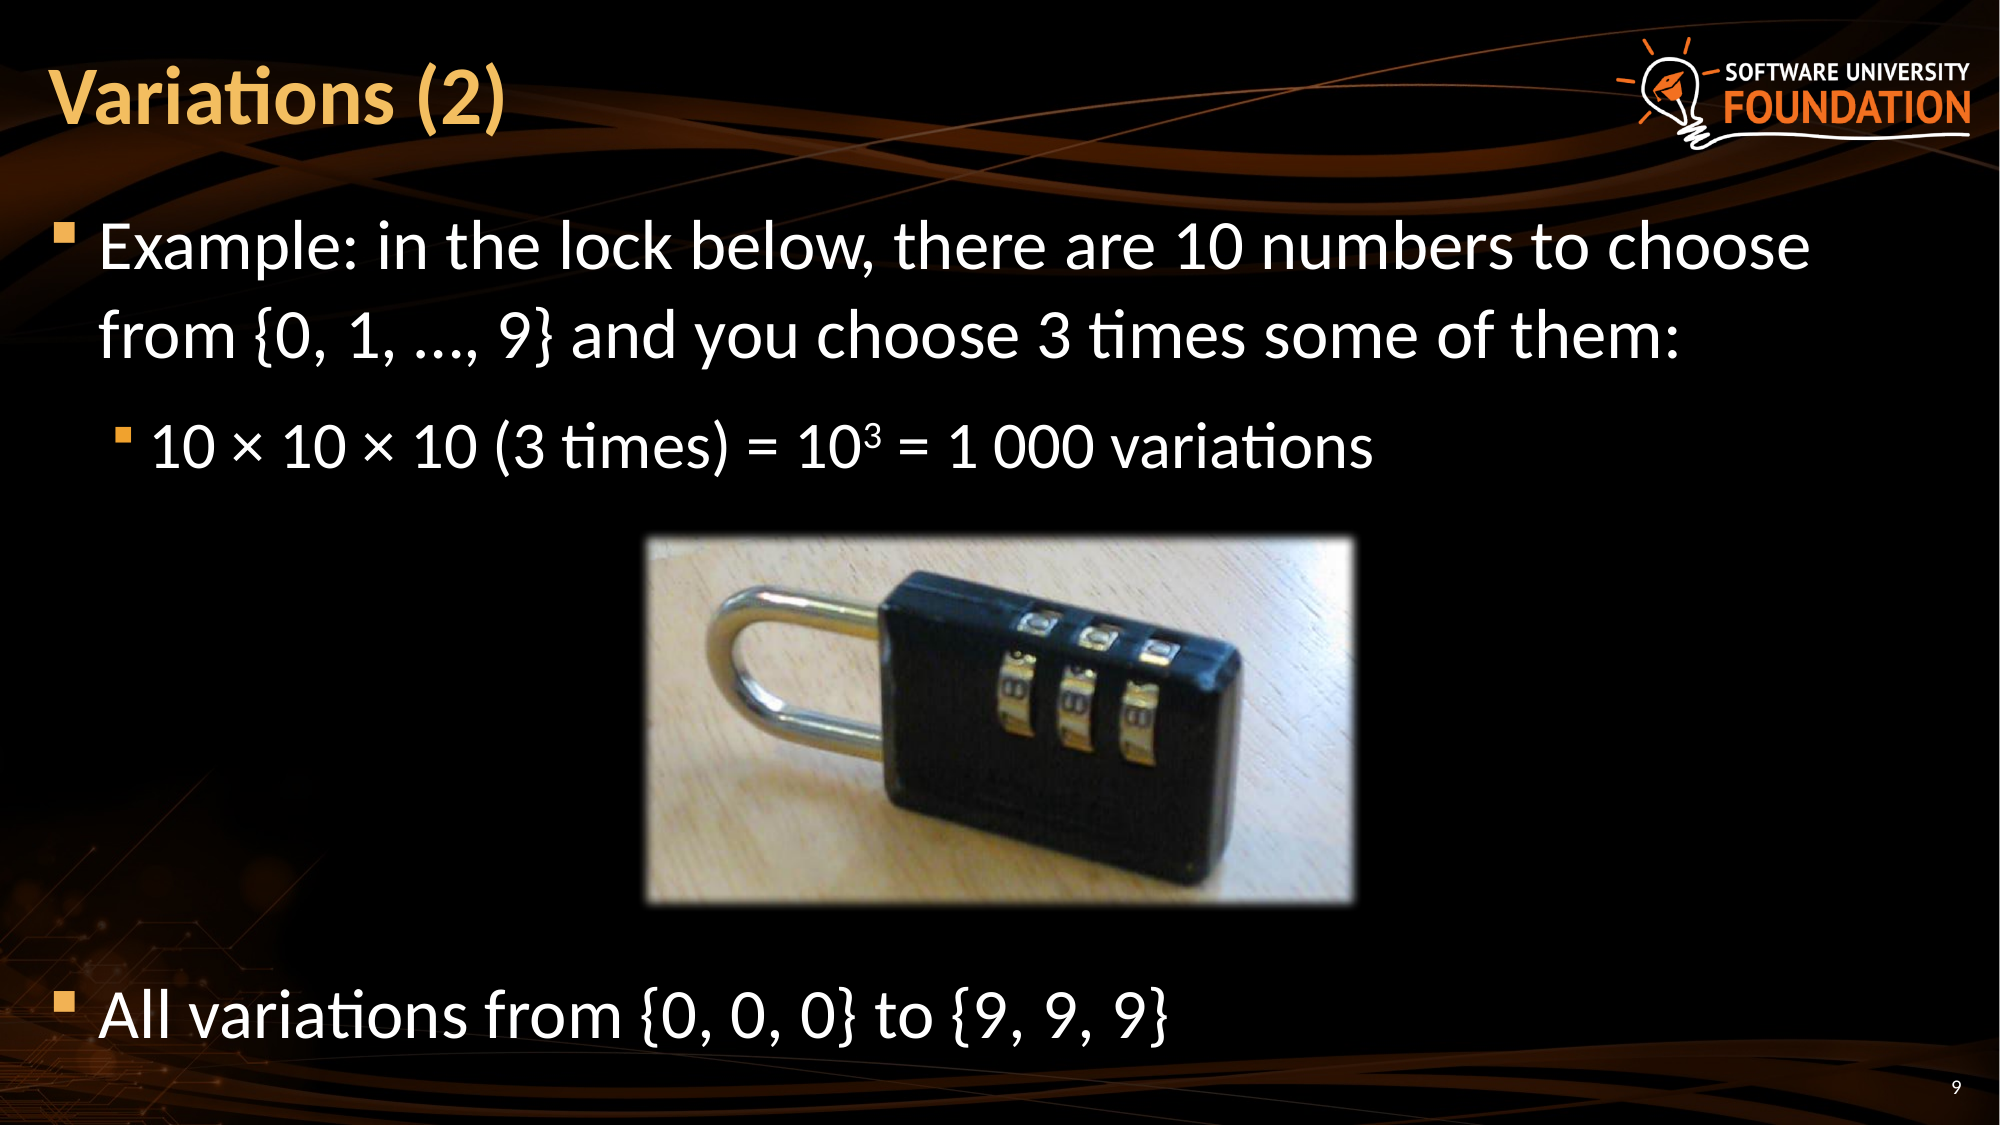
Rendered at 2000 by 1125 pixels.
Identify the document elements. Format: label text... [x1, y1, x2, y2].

title Variations (2) [30, 6, 1602, 189]
list Example: in the lock below, there are 10 numbers to choose from {0, 1, …, 9} and you choose 3 times some of them: 10 × 10 × 10 (3 times) = 103 = 1 000 variations All variations from {0, 0, 0} to {9, 9, 9} [31, 188, 1968, 1103]
picture [0, 0, 2000, 1125]
